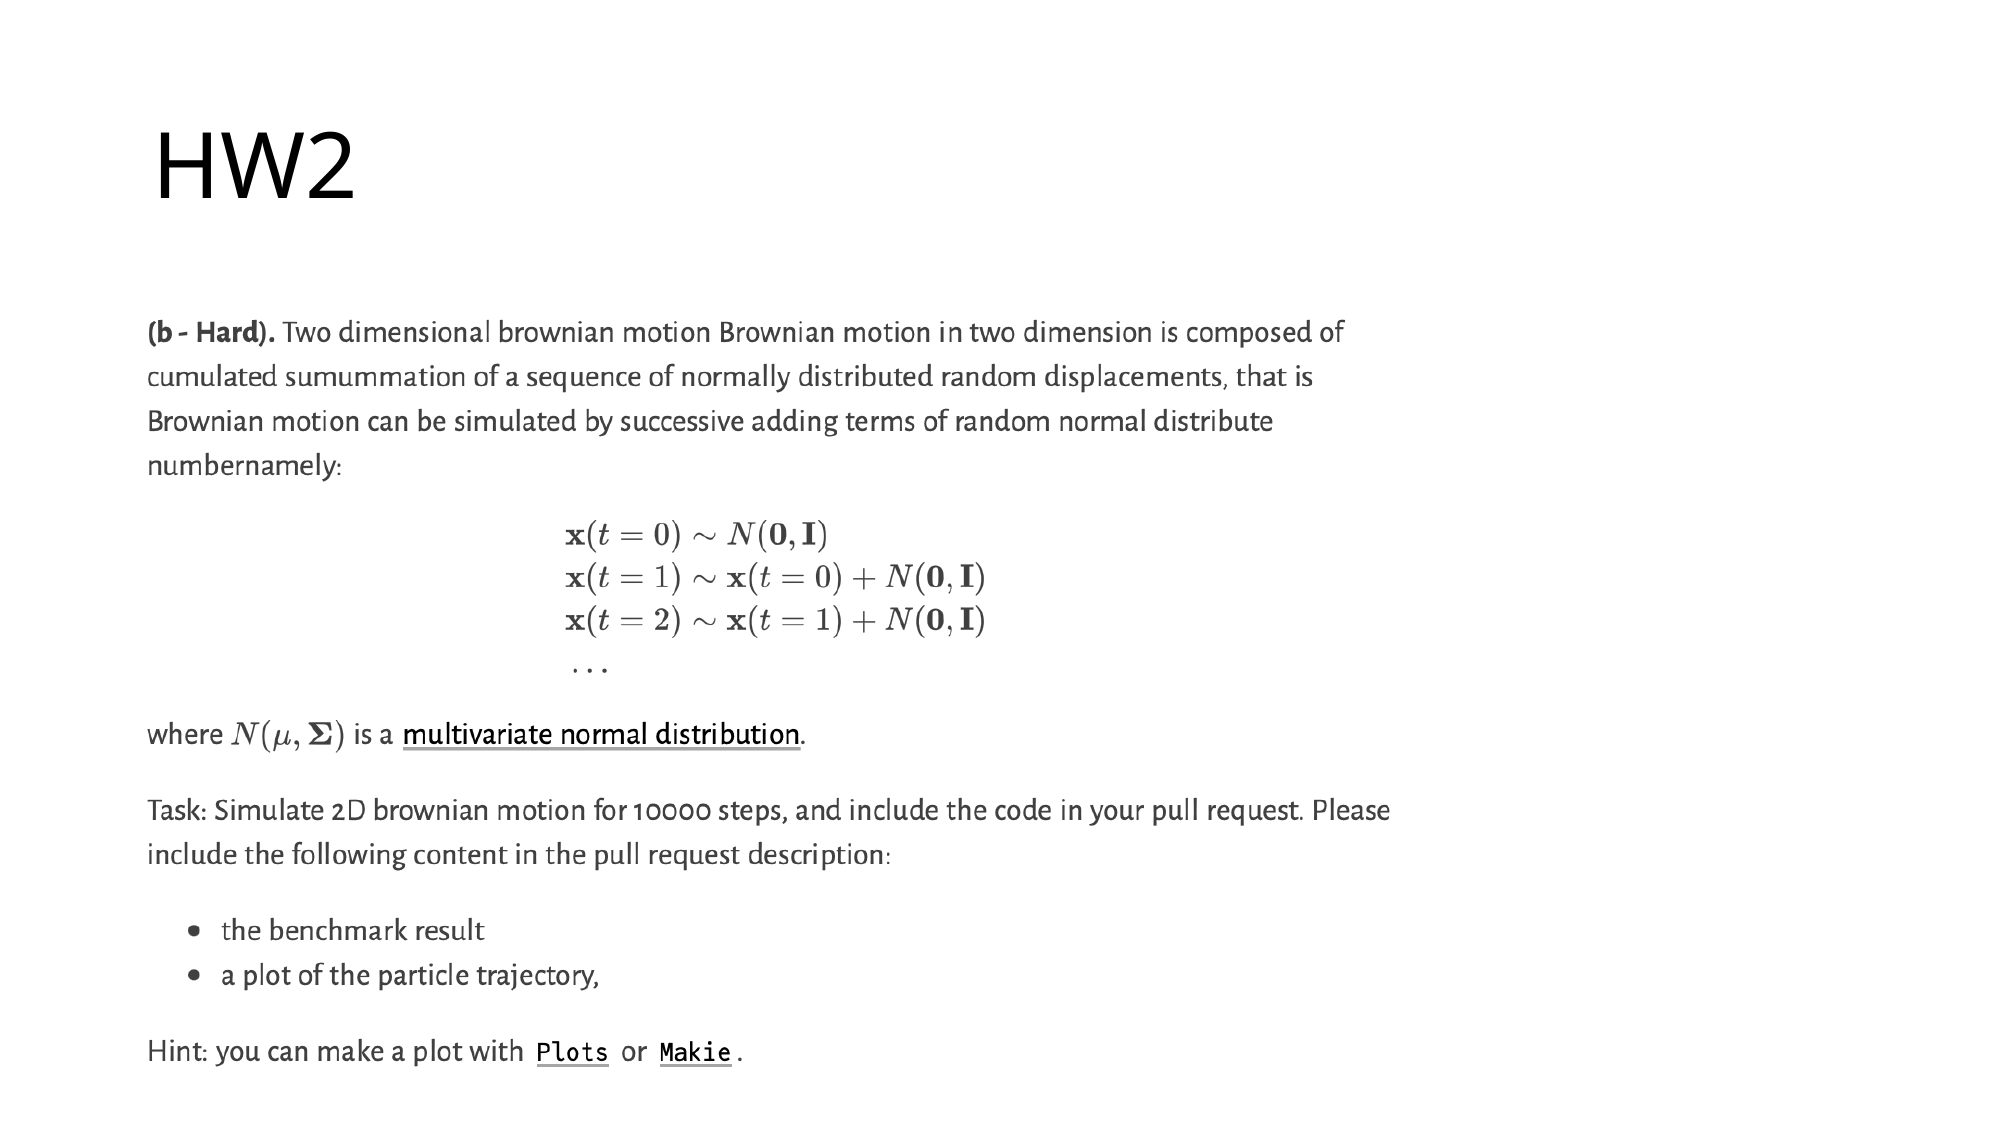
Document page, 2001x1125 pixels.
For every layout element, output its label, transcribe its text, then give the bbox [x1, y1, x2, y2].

title HW2 [137, 59, 1863, 278]
picture [137, 310, 1413, 1077]
